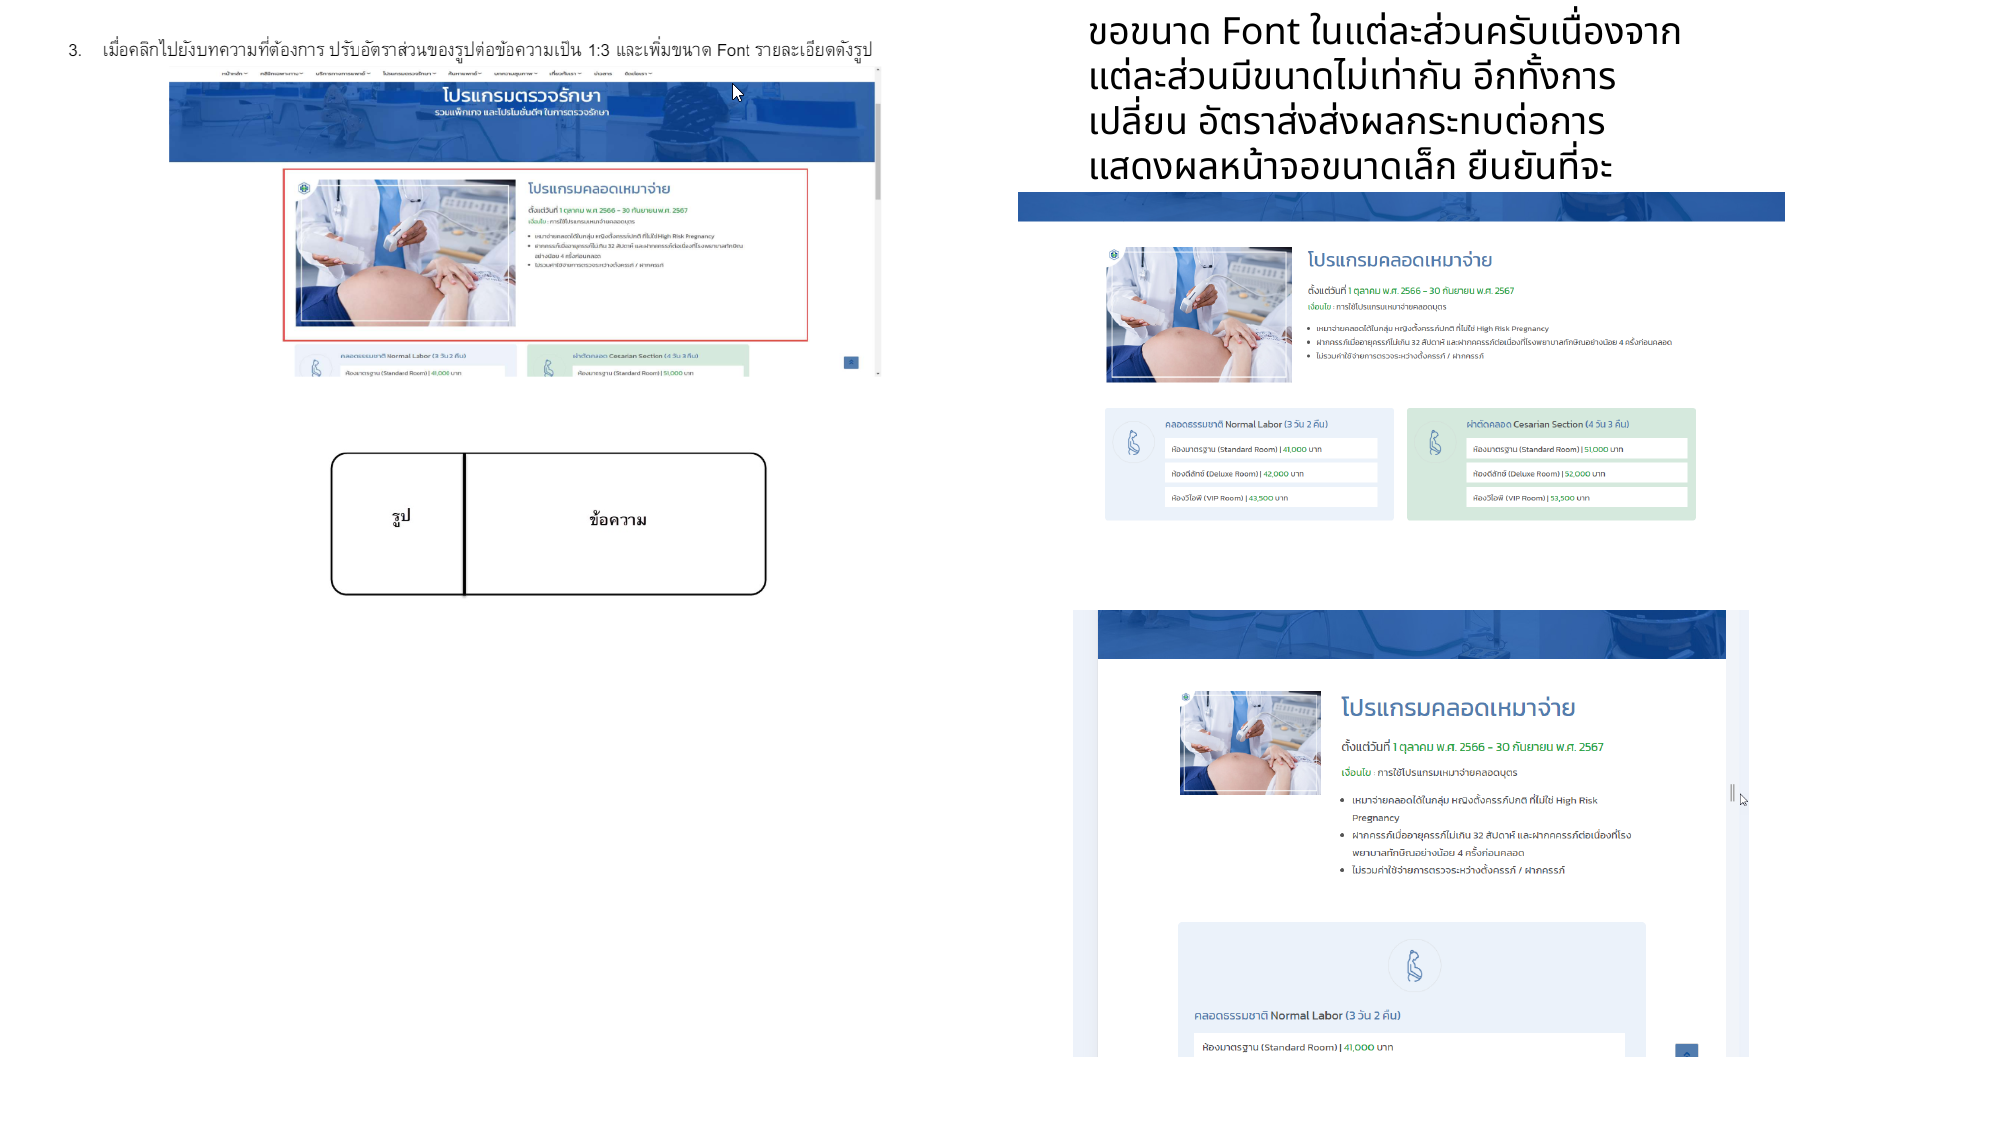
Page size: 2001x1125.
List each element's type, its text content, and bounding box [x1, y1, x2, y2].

picture [28, 10, 928, 611]
picture [1017, 192, 1786, 538]
picture [1072, 609, 1749, 1057]
text_box ขอขนาด Font ในแต่ละส่วนครับเนื่องจากแต่ละส่วนมีขนาดไม่เท่ากัน อีกทั้งการเปลี่ยน อัตราส่งส่งผลกระทบต่อการแสดงผลหน้าจอขนาดเล็ก ยืนยันที่จะทำการปรับหรือไม่ครับ [1073, 0, 1699, 192]
